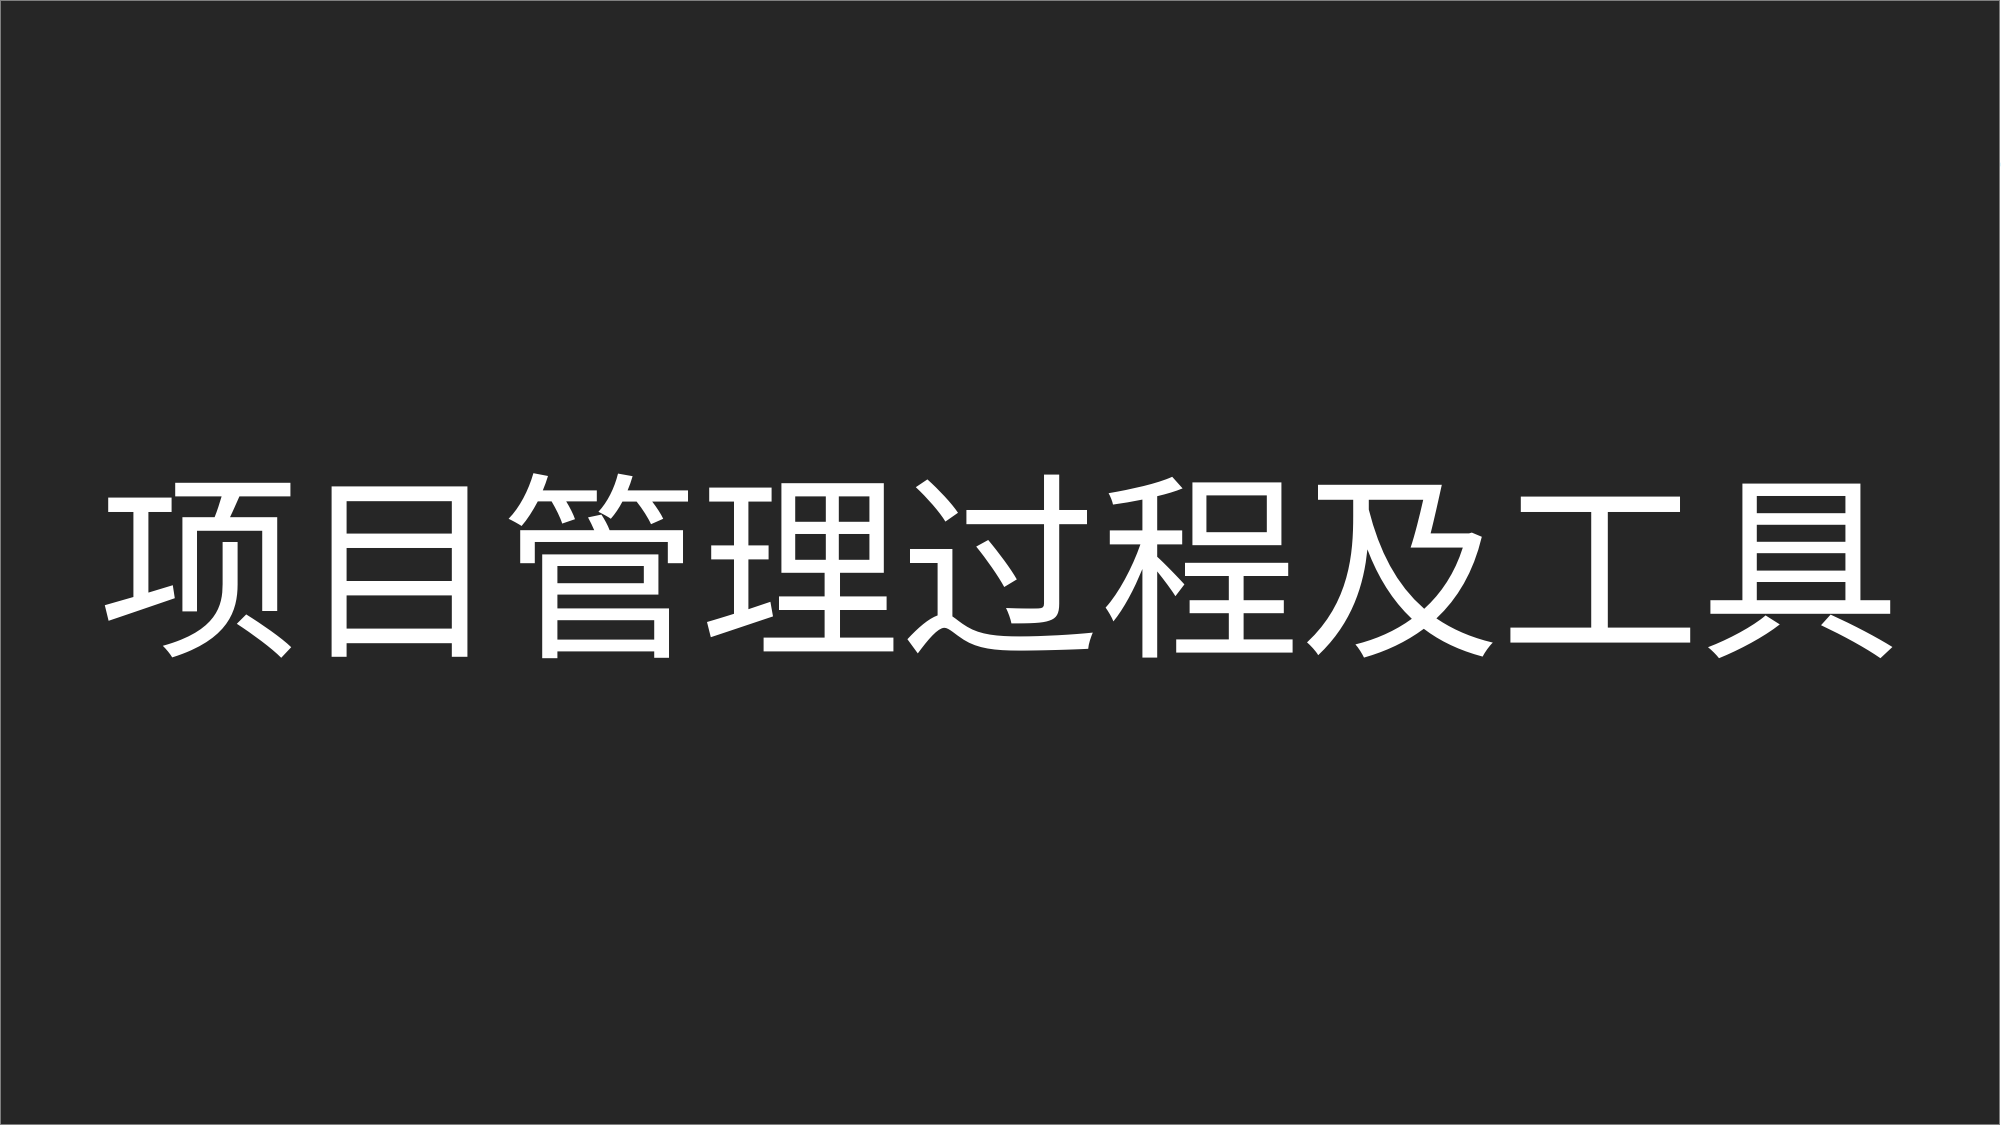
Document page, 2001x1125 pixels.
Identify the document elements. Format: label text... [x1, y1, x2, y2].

text_box 项目管理过程及工具 [0, 0, 2000, 1125]
